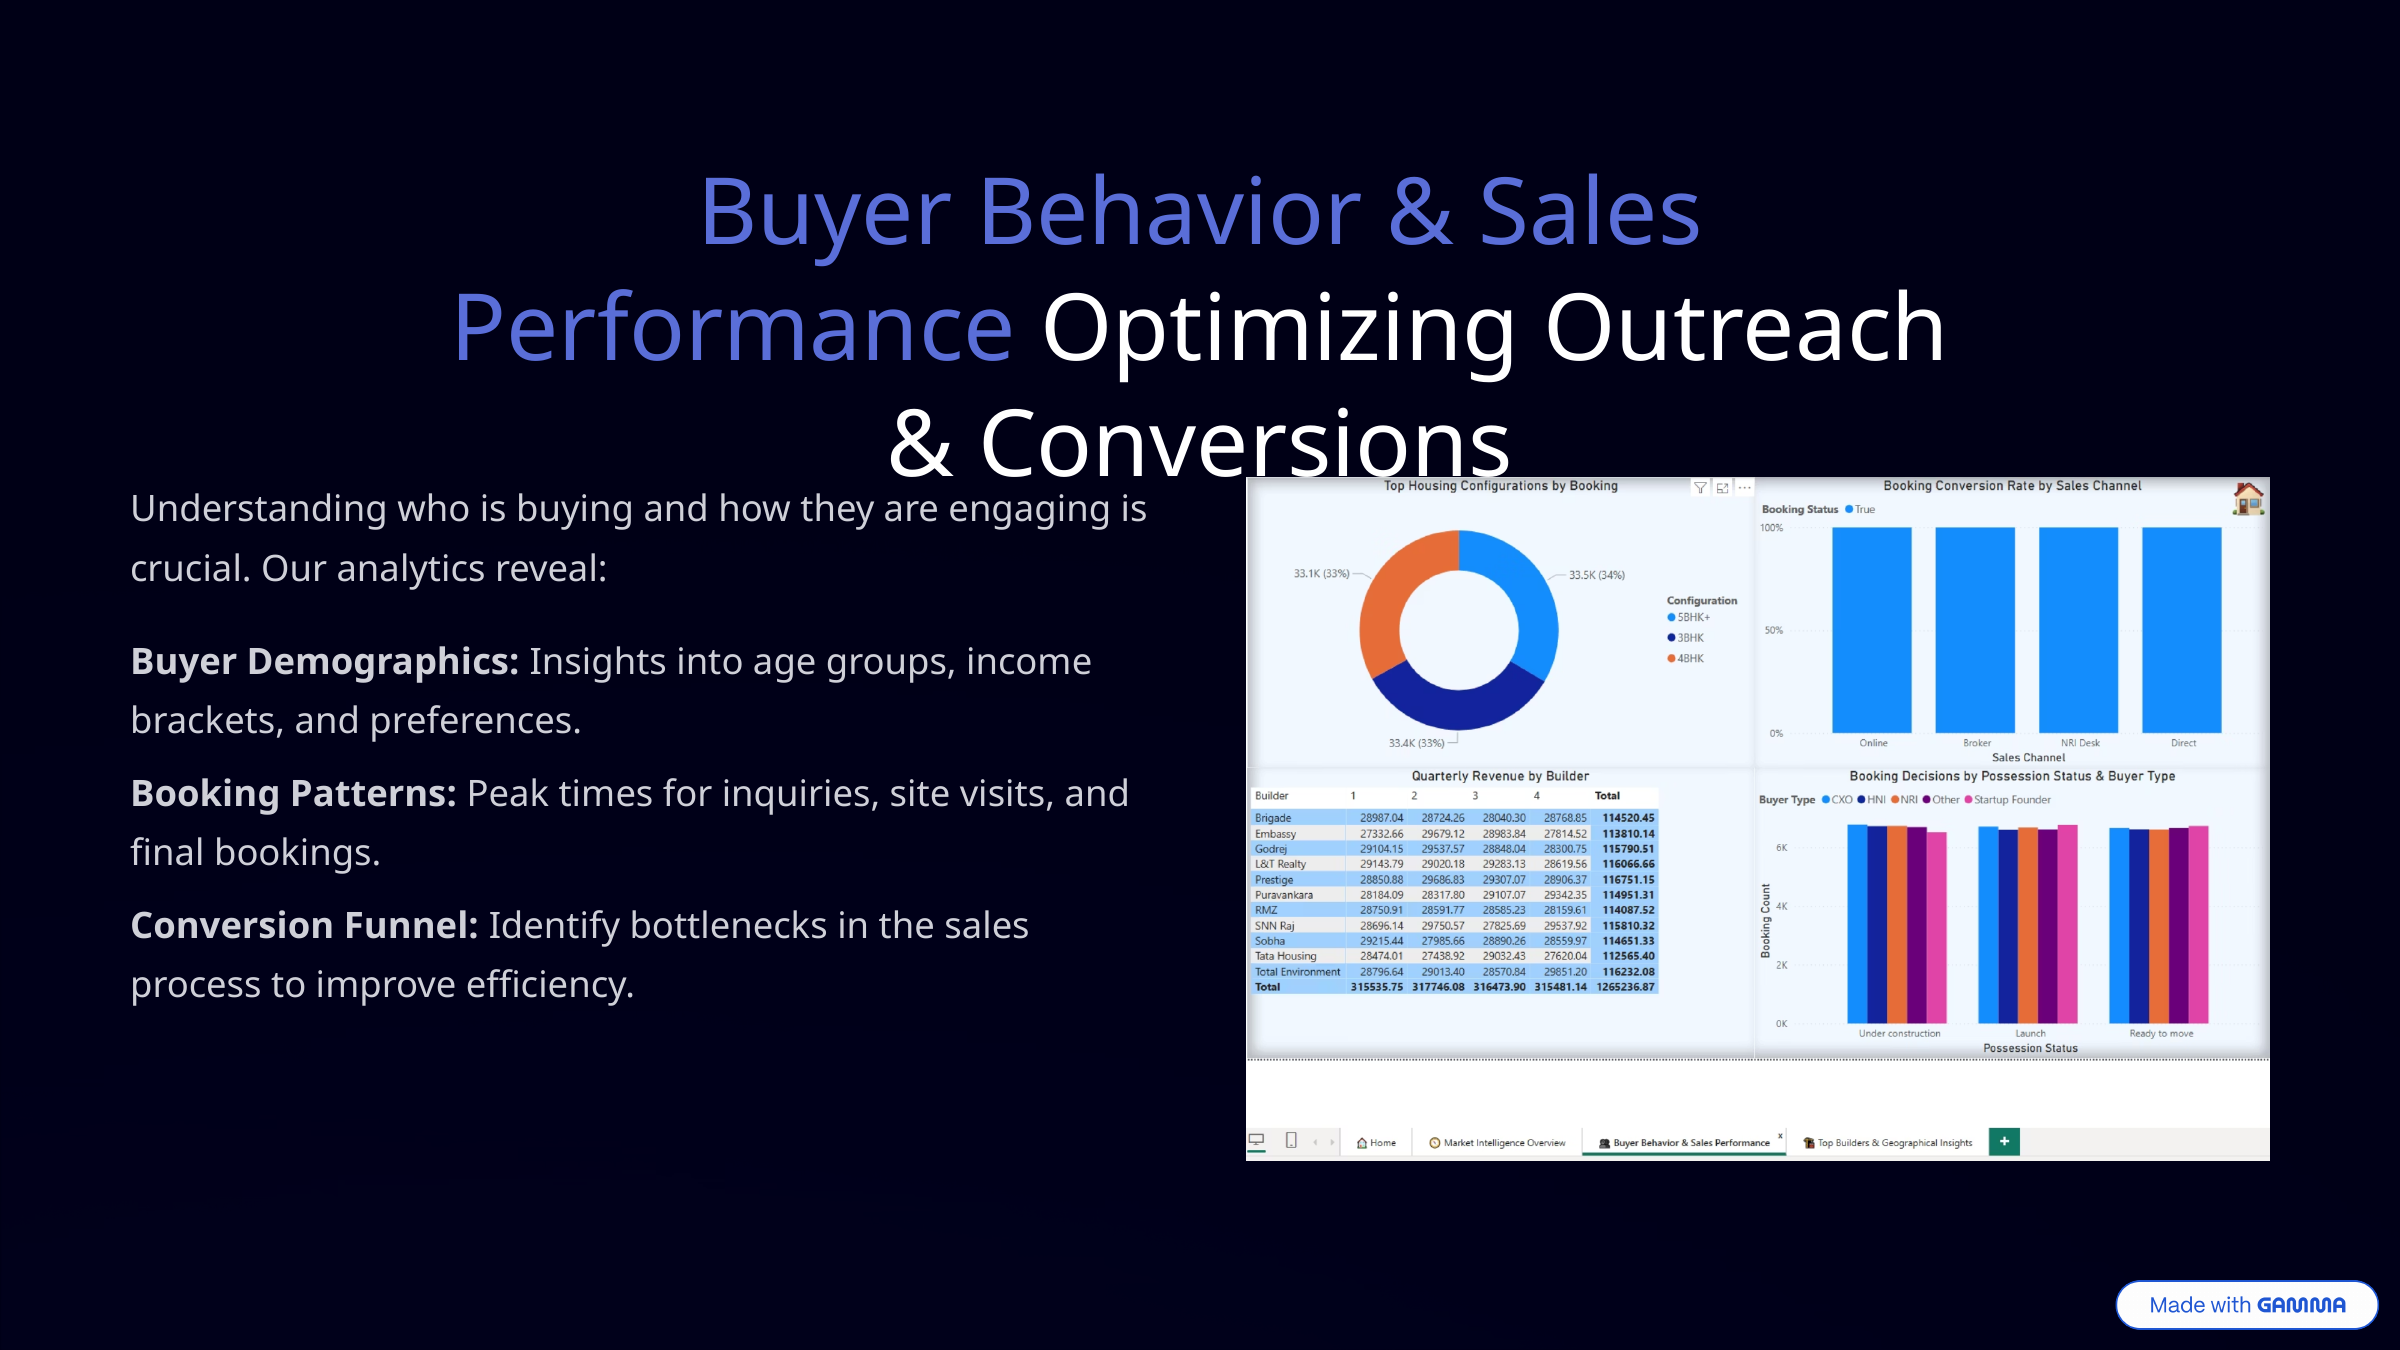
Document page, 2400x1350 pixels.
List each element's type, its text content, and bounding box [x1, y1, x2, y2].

text_box Booking Patterns: Peak times for inquiries, site visits, and final bookings. [130, 754, 1155, 874]
text_box Buyer Behavior & Sales Performance Optimizing Outreach & Conversions [425, 147, 1975, 381]
text_box Understanding who is buying and how they are engaging is crucial. Our analytics reveal: [130, 469, 1155, 589]
text_box Conversion Funnel: Identify bottlenecks in the sales process to improve efficiency. [130, 886, 1155, 1006]
text_box Buyer Demographics: Insights into age groups, income brackets, and preferences. [130, 622, 1155, 742]
picture [2106, 1271, 2389, 1339]
picture [1246, 477, 2271, 1161]
